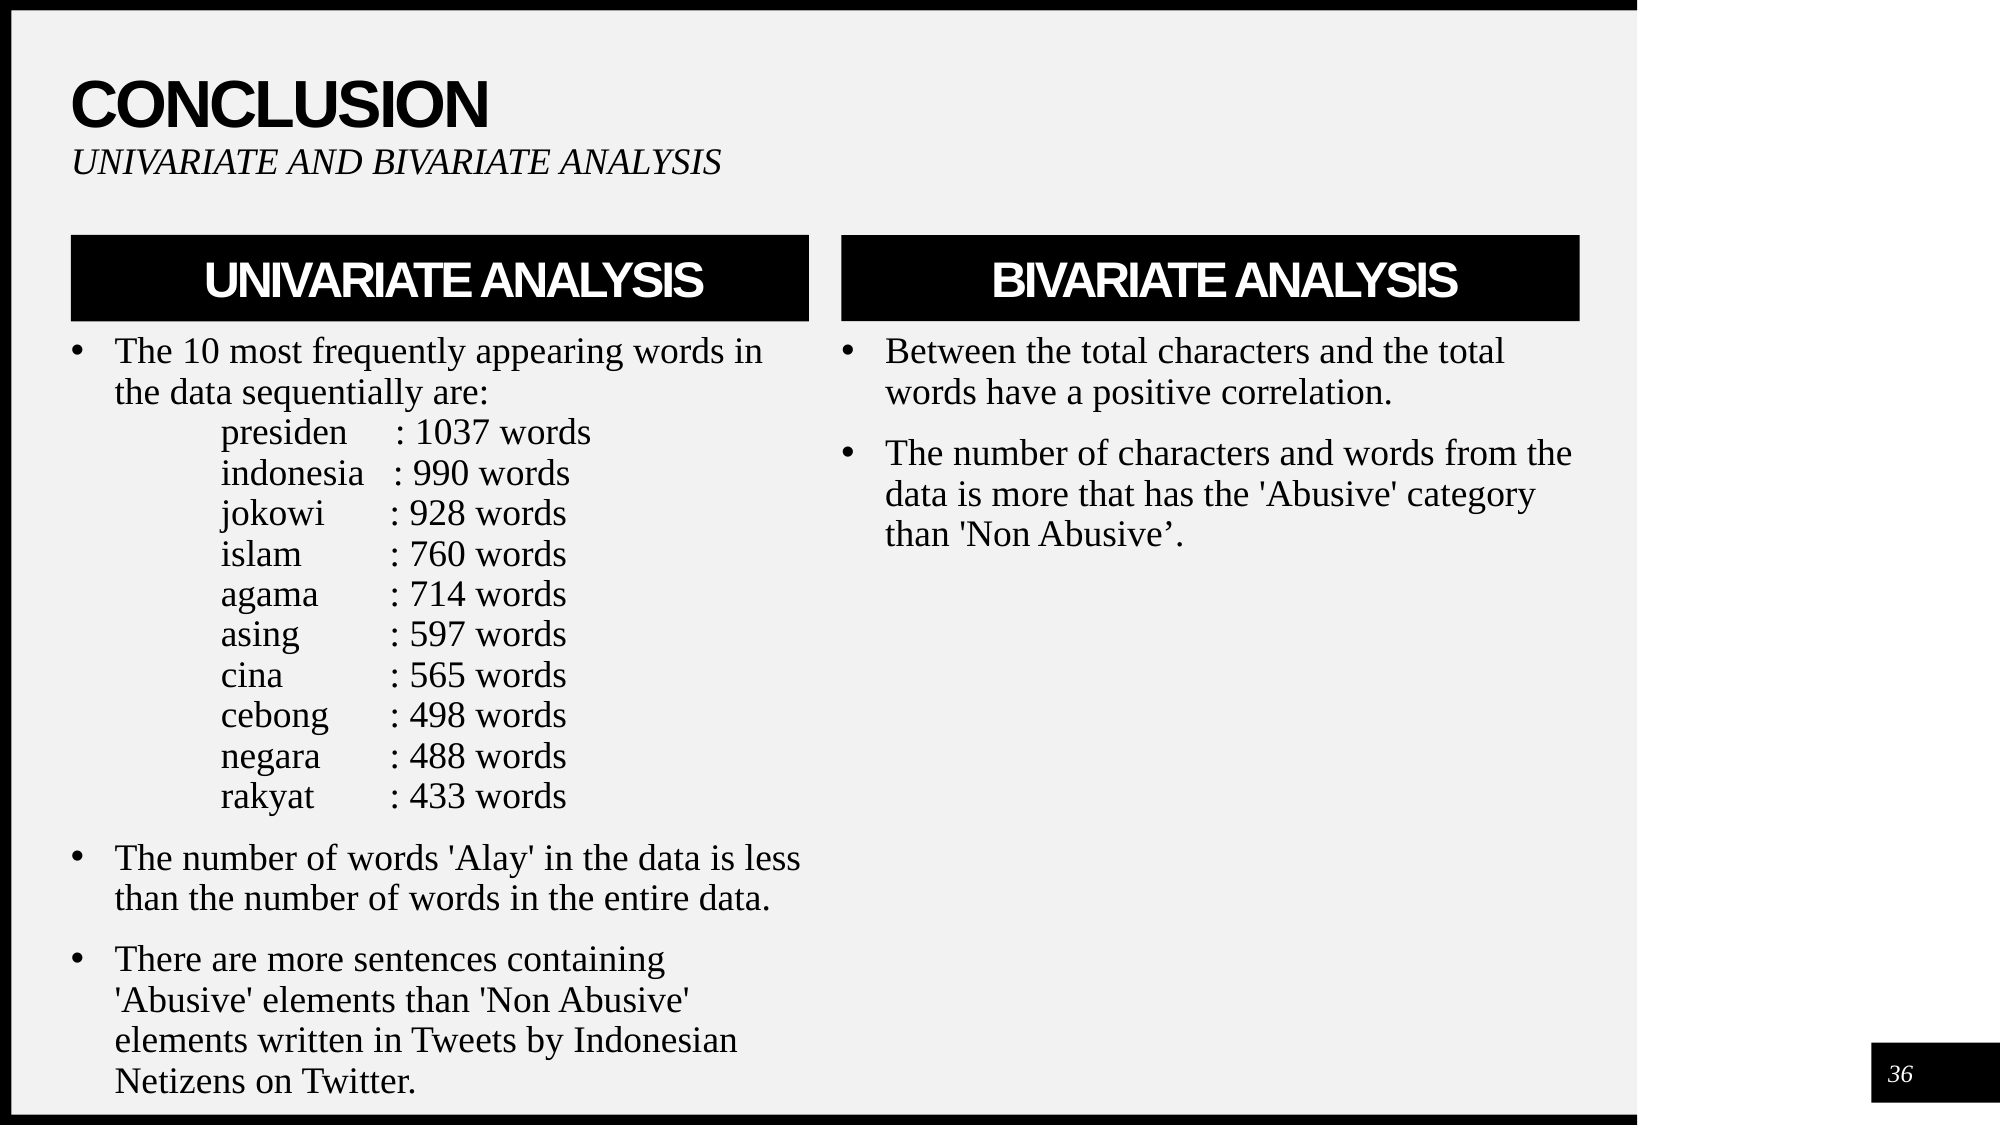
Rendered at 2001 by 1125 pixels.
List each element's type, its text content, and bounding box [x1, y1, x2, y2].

list UNIVARIATE AND BIVARIATE ANALYSIS [70, 141, 1580, 201]
list BIVARIATE ANALYSIS [841, 235, 1580, 322]
slide_number 36 [1877, 1050, 1924, 1096]
title conclusion [70, 70, 1580, 141]
list Between the total characters and the total words have a positive correlation. The number of characters and words from the data is more that has the 'Abusive' category than 'Non Abusive’. [841, 331, 1580, 1016]
text_box The 10 most frequently appearing words in the data sequentially are: presiden : 1037 words indonesia : 990 words jokowi : 928 words islam : 760 words agama : 714 words asing : 597 words cina : 565 words cebong : 498 words negara : 488 words rakyat : 433 words The number of words 'Alay' in the data is less than the number of words in the entire data. There are more sentences containing 'Abusive' elements than 'Non Abusive' elements written in Tweets by Indonesian Netizens on Twitter. [70, 331, 809, 1016]
list UNIVARIATE ANALYSIS [70, 234, 809, 322]
